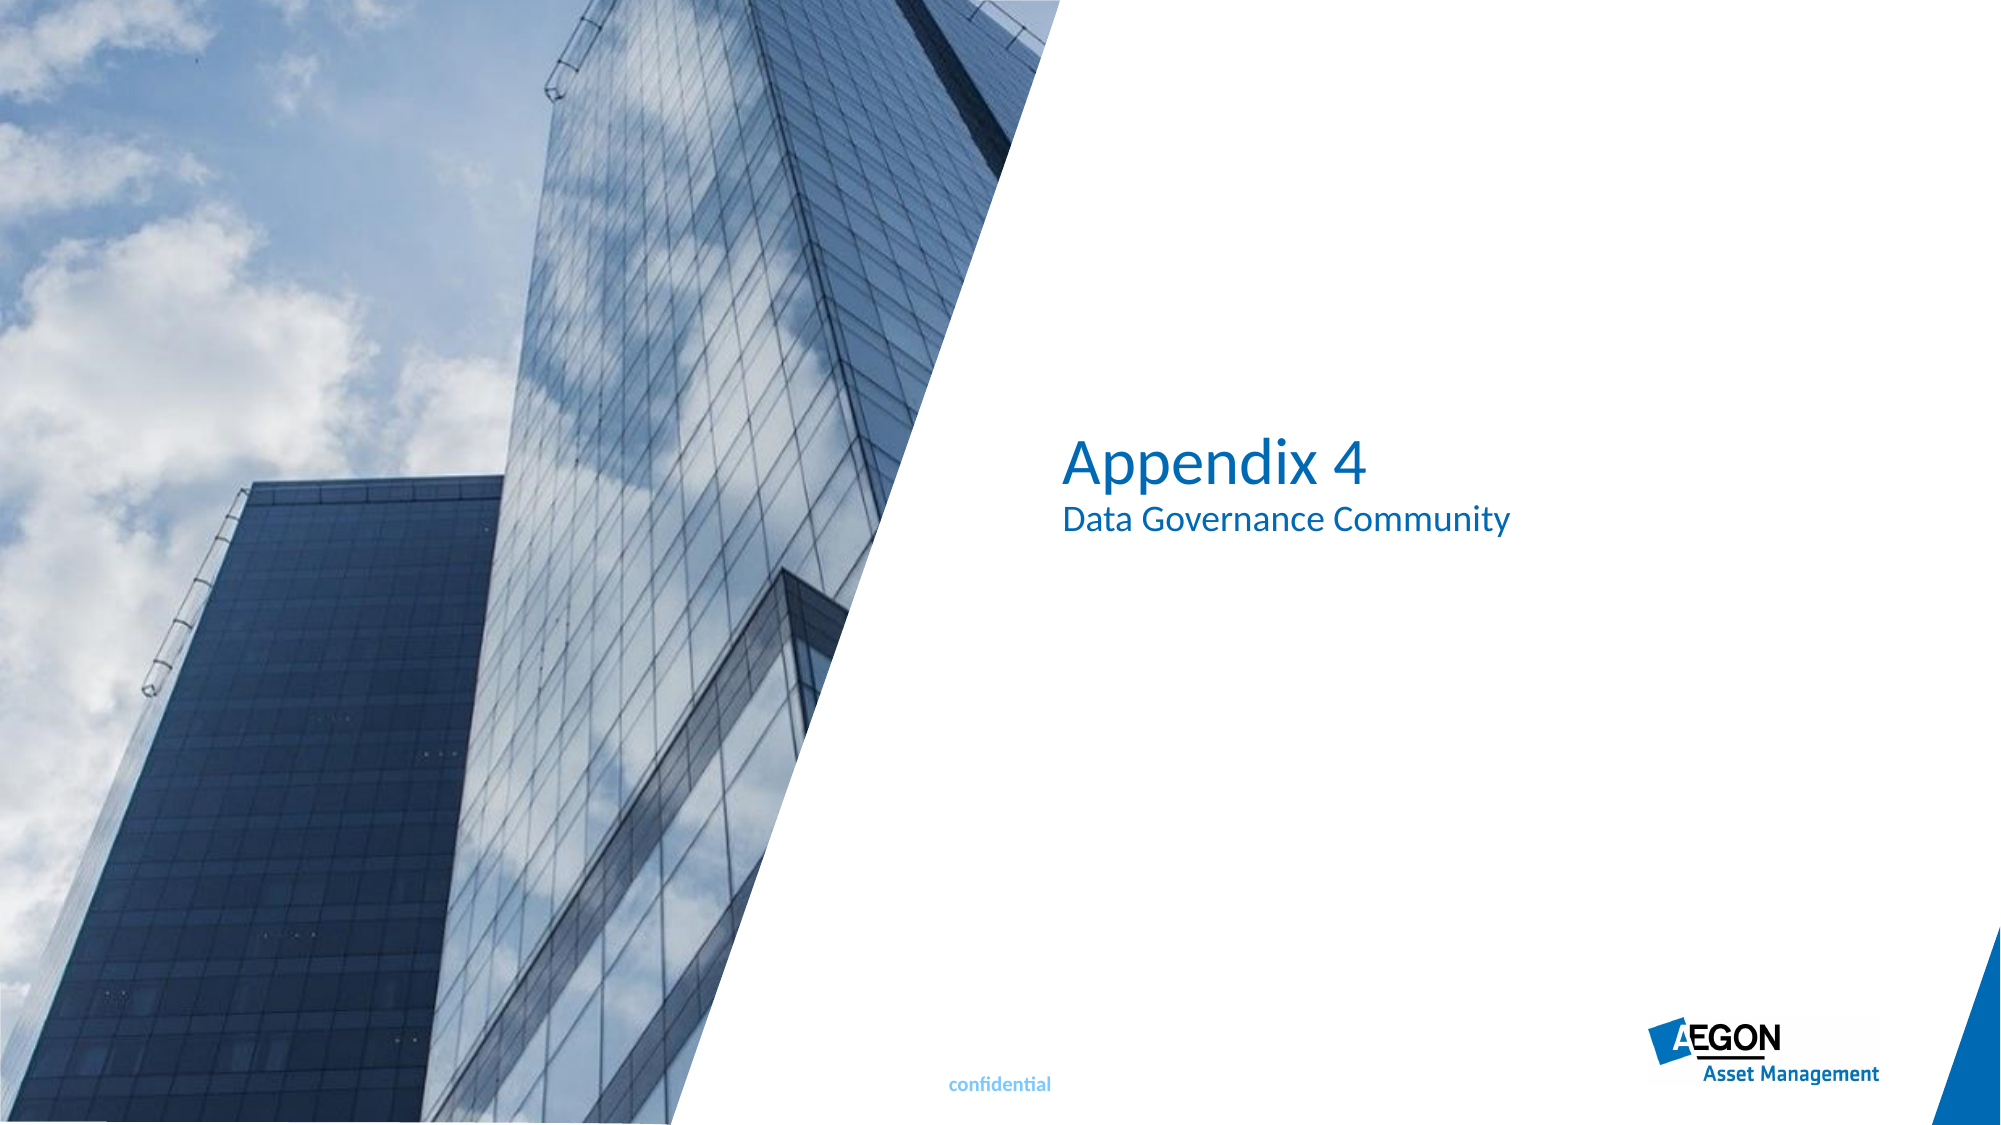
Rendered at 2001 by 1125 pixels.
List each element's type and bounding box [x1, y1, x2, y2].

picture [1648, 1017, 1879, 1085]
picture [0, 0, 1060, 1125]
title [1062, 427, 1928, 575]
